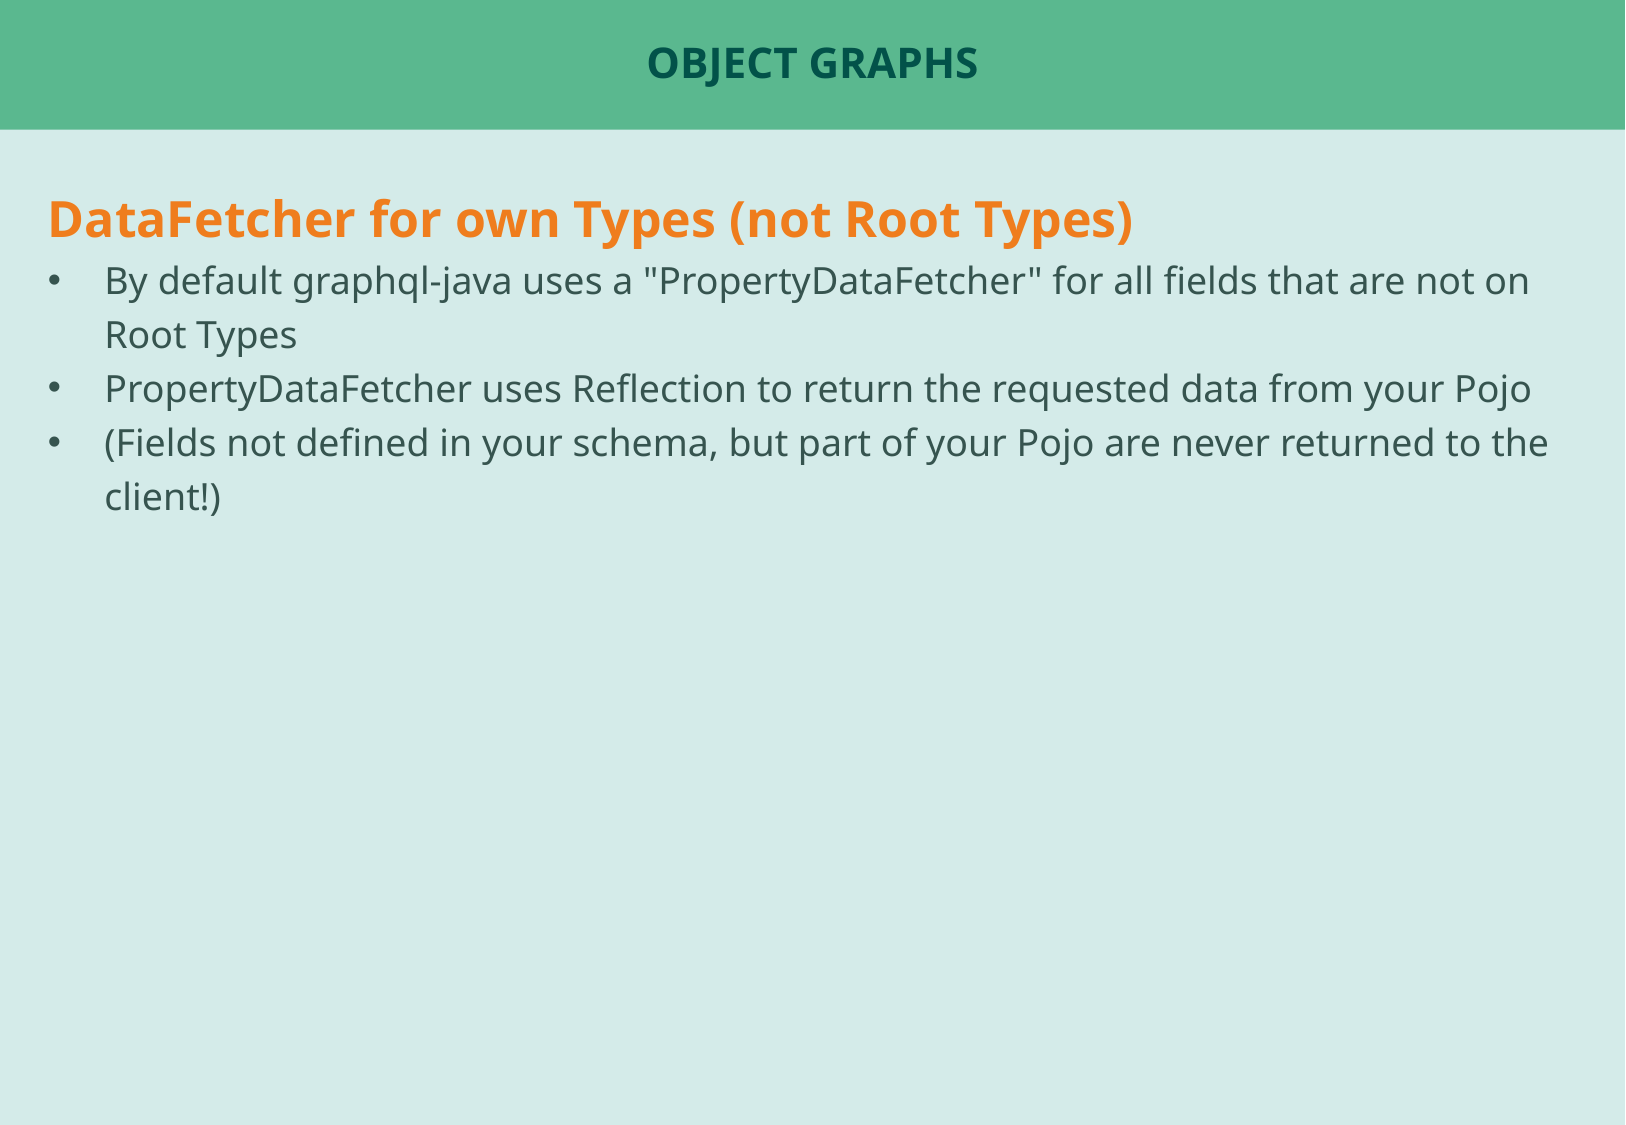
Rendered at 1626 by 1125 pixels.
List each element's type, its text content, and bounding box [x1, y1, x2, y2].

title Object GraphS [0, 0, 1625, 130]
text_box DataFetcher for own Types (not Root Types) By default graphql-java uses a "PropertyDataFetcher" for all fields that are not on Root Types PropertyDataFetcher uses Reflection to return the requested data from your Pojo (Fields not defined in your schema, but part of your Pojo are never returned to the client!) [33, 168, 1573, 633]
